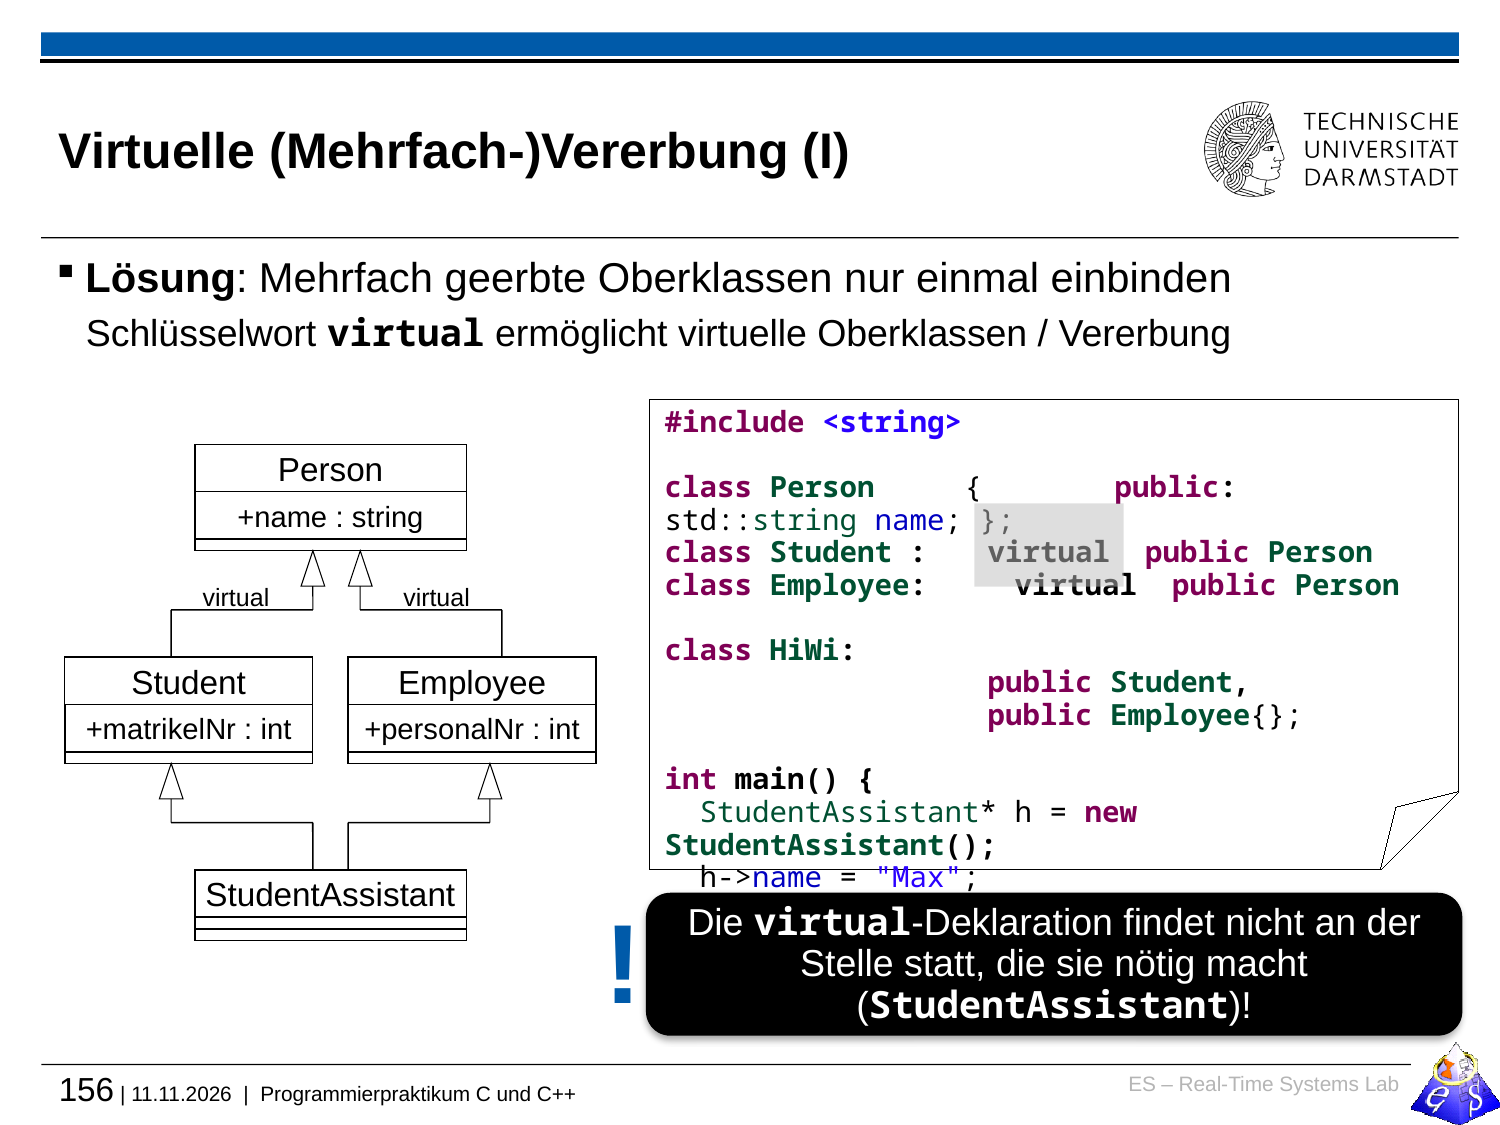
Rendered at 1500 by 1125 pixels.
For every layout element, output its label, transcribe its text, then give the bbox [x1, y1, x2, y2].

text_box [64, 444, 597, 941]
text_box [974, 503, 1124, 587]
picture [1187, 84, 1483, 214]
picture [1411, 1041, 1500, 1125]
text_box ! [589, 895, 657, 1036]
list Lösung: Mehrfach geerbte Oberklassen nur einmal einbinden Schlüsselwort virtual ermöglicht virtuelle Oberklassen / Vererbung [41, 243, 1459, 386]
title Virtuelle (Mehrfach-)Vererbung (I) [58, 80, 1187, 218]
text_box #include <string> class Person { public: std::string name; }; class Student : virtual public Person class Employee: virtual public Person class HiWi: public Student, public Employee{}; int main() { StudentAssistant* h = new StudentAssistant(); h->name = "Max"; } [649, 399, 1459, 870]
text_box Die virtual-Deklaration findet nicht an der Stelle statt, die sie nötig macht (StudentAssistant)! [657, 892, 1463, 1036]
